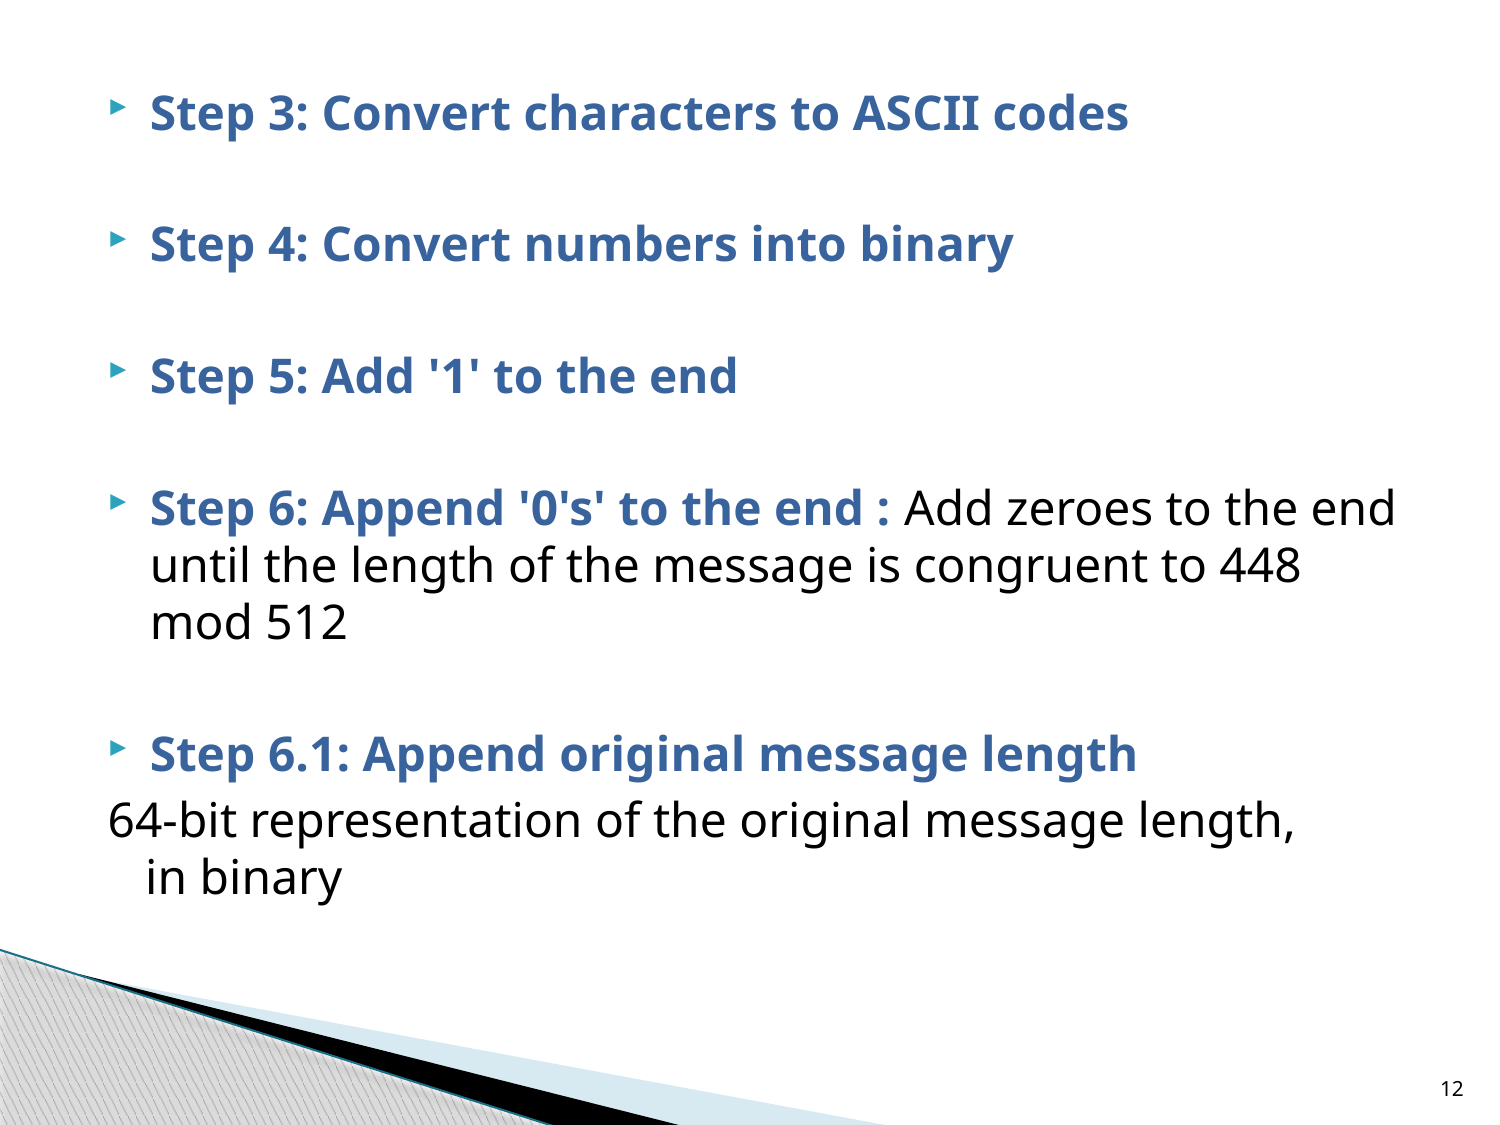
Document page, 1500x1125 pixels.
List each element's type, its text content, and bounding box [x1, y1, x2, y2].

list Step 3: Convert characters to ASCII codes Step 4: Convert numbers into binary Step 5: Add '1' to the end Step 6: Append '0's' to the end : Add zeroes to the end until the length of the message is congruent to 448 mod 512 Step 6.1: Append original message length 64-bit representation of the original message length, in binary [75, 75, 1425, 986]
slide_number 12 [1418, 1051, 1479, 1112]
